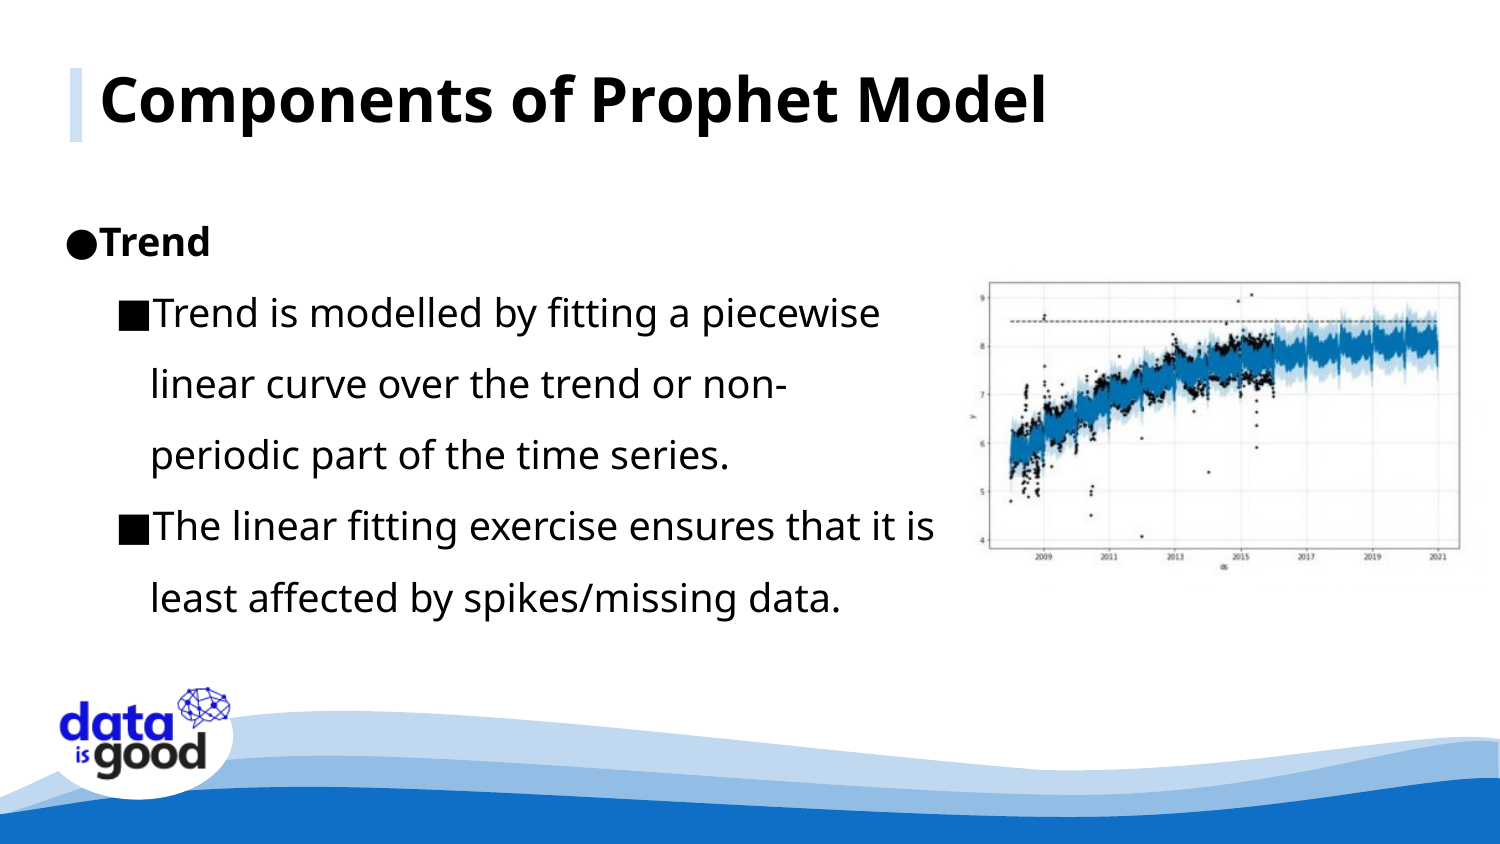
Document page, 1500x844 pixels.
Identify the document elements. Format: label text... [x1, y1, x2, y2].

picture [58, 704, 231, 804]
picture [943, 257, 1487, 587]
text_box Trend Trend is modelled by fitting a piecewise linear curve over the trend or non-periodic part of the time series. The linear fitting exercise ensures that it is least affected by spikes/missing data. [58, 187, 944, 704]
text_box Components of Prophet Model [93, 54, 1344, 156]
